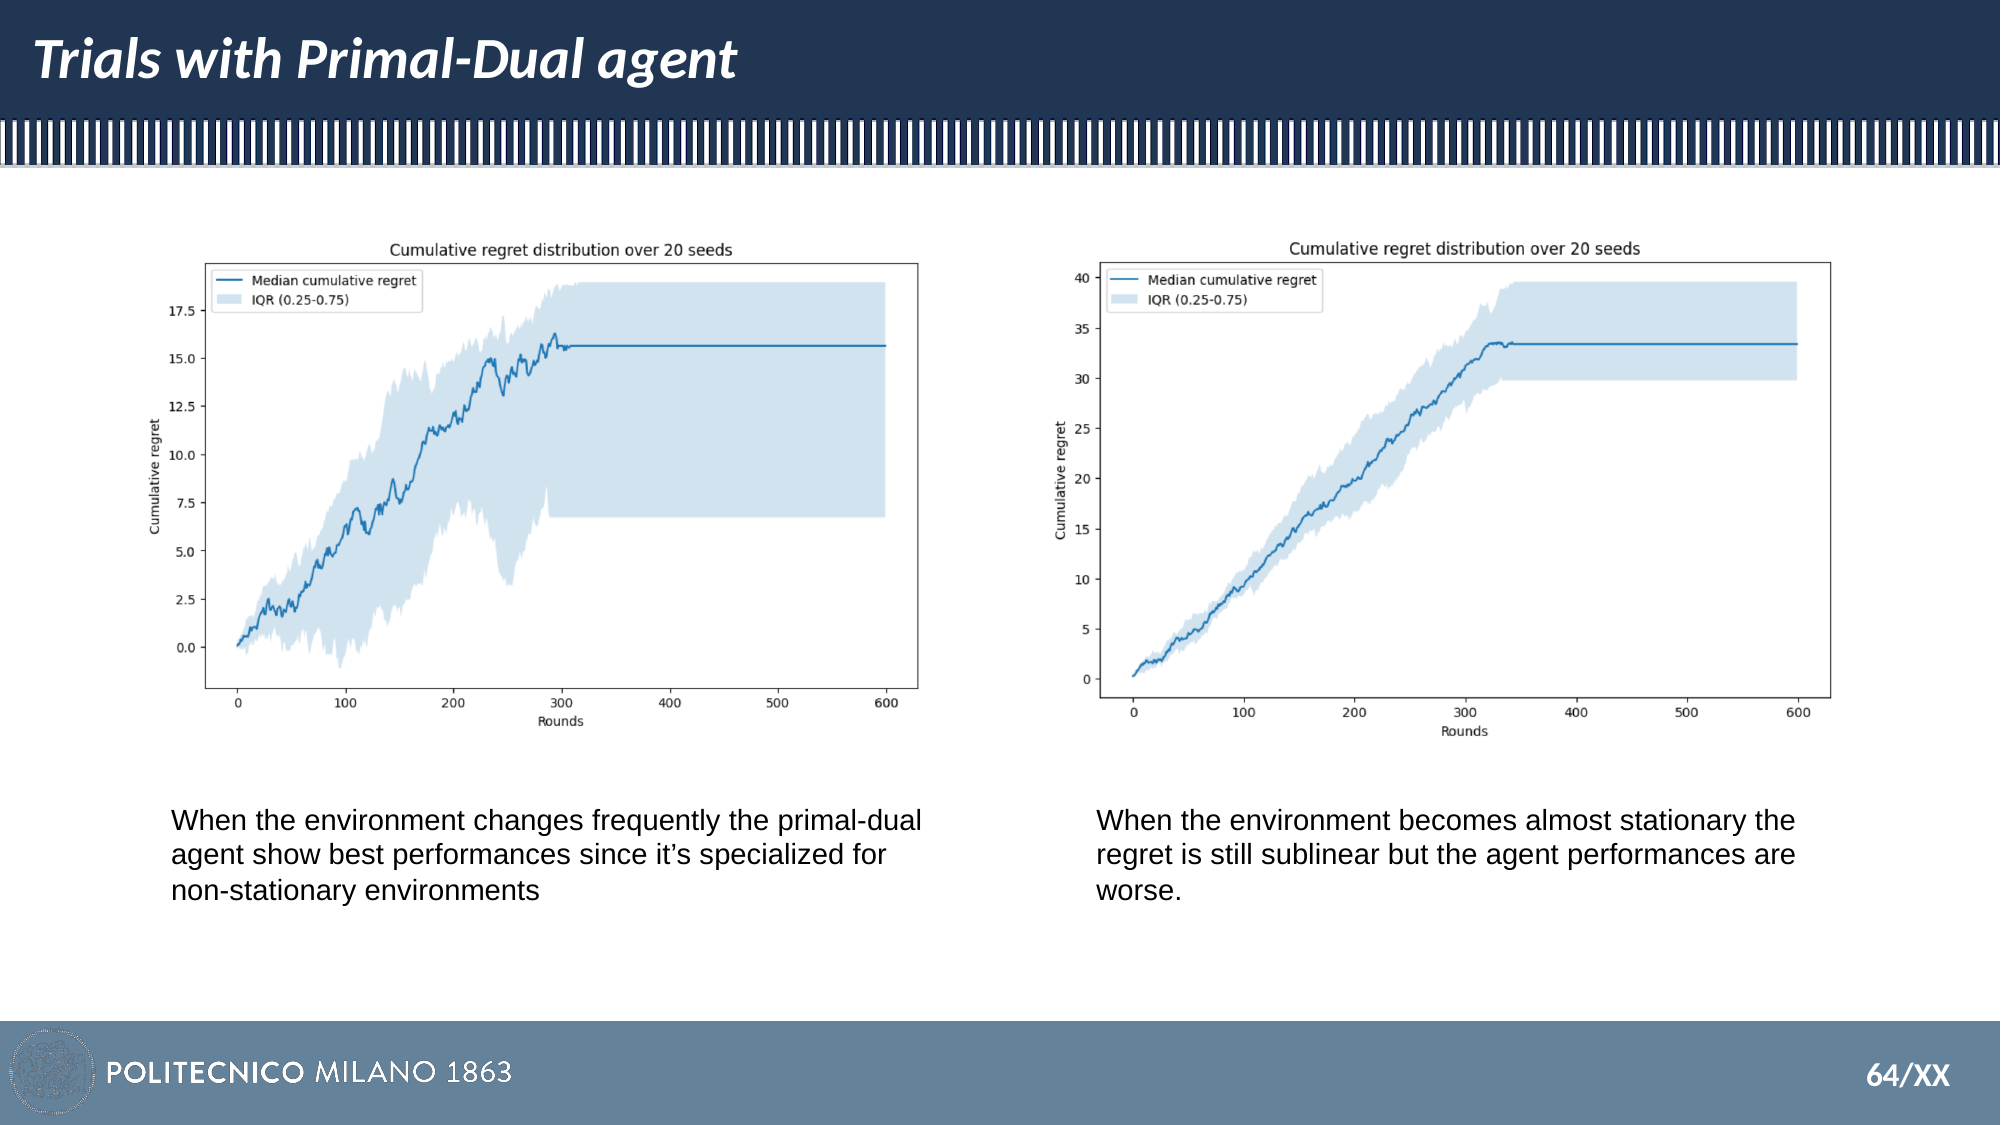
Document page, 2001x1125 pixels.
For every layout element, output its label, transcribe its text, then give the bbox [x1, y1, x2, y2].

text_box When the environment becomes almost stationary the regret is still sublinear but the agent performances are worse. [1081, 785, 1875, 921]
title Trials with Primal-Dual agent [17, 14, 1661, 104]
slide_number ‹#›/XX [1806, 1043, 1966, 1104]
picture [1044, 234, 1852, 747]
picture [0, 0, 2000, 168]
text_box When the environment changes frequently the primal-dual agent show best performances since it’s specialized for non-stationary environments [156, 785, 950, 921]
picture [0, 1021, 2000, 1125]
picture [142, 234, 950, 736]
